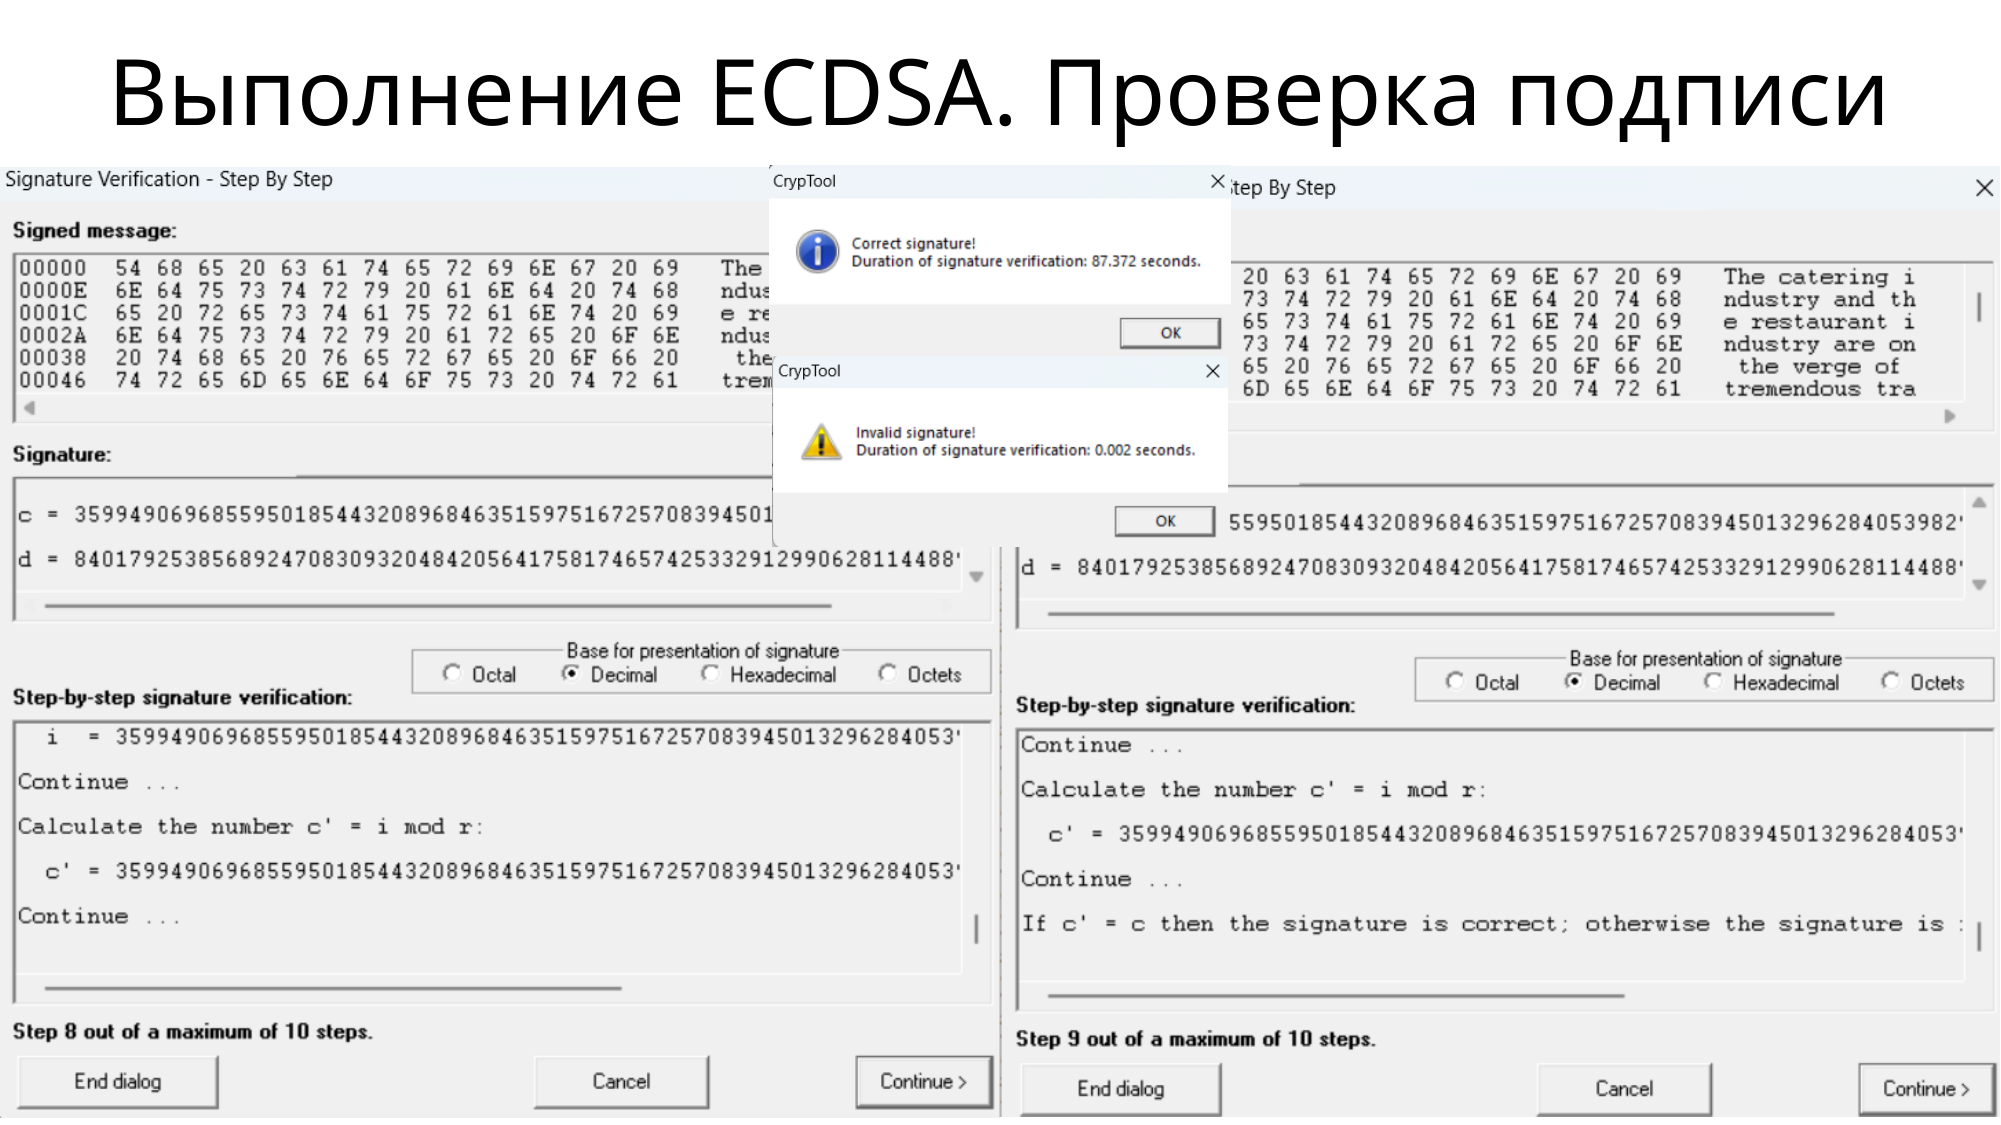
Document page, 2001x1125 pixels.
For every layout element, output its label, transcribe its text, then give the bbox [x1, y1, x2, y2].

picture [0, 165, 2000, 1118]
title Выполнение ECDSA. Проверка подписи [0, 23, 2000, 167]
